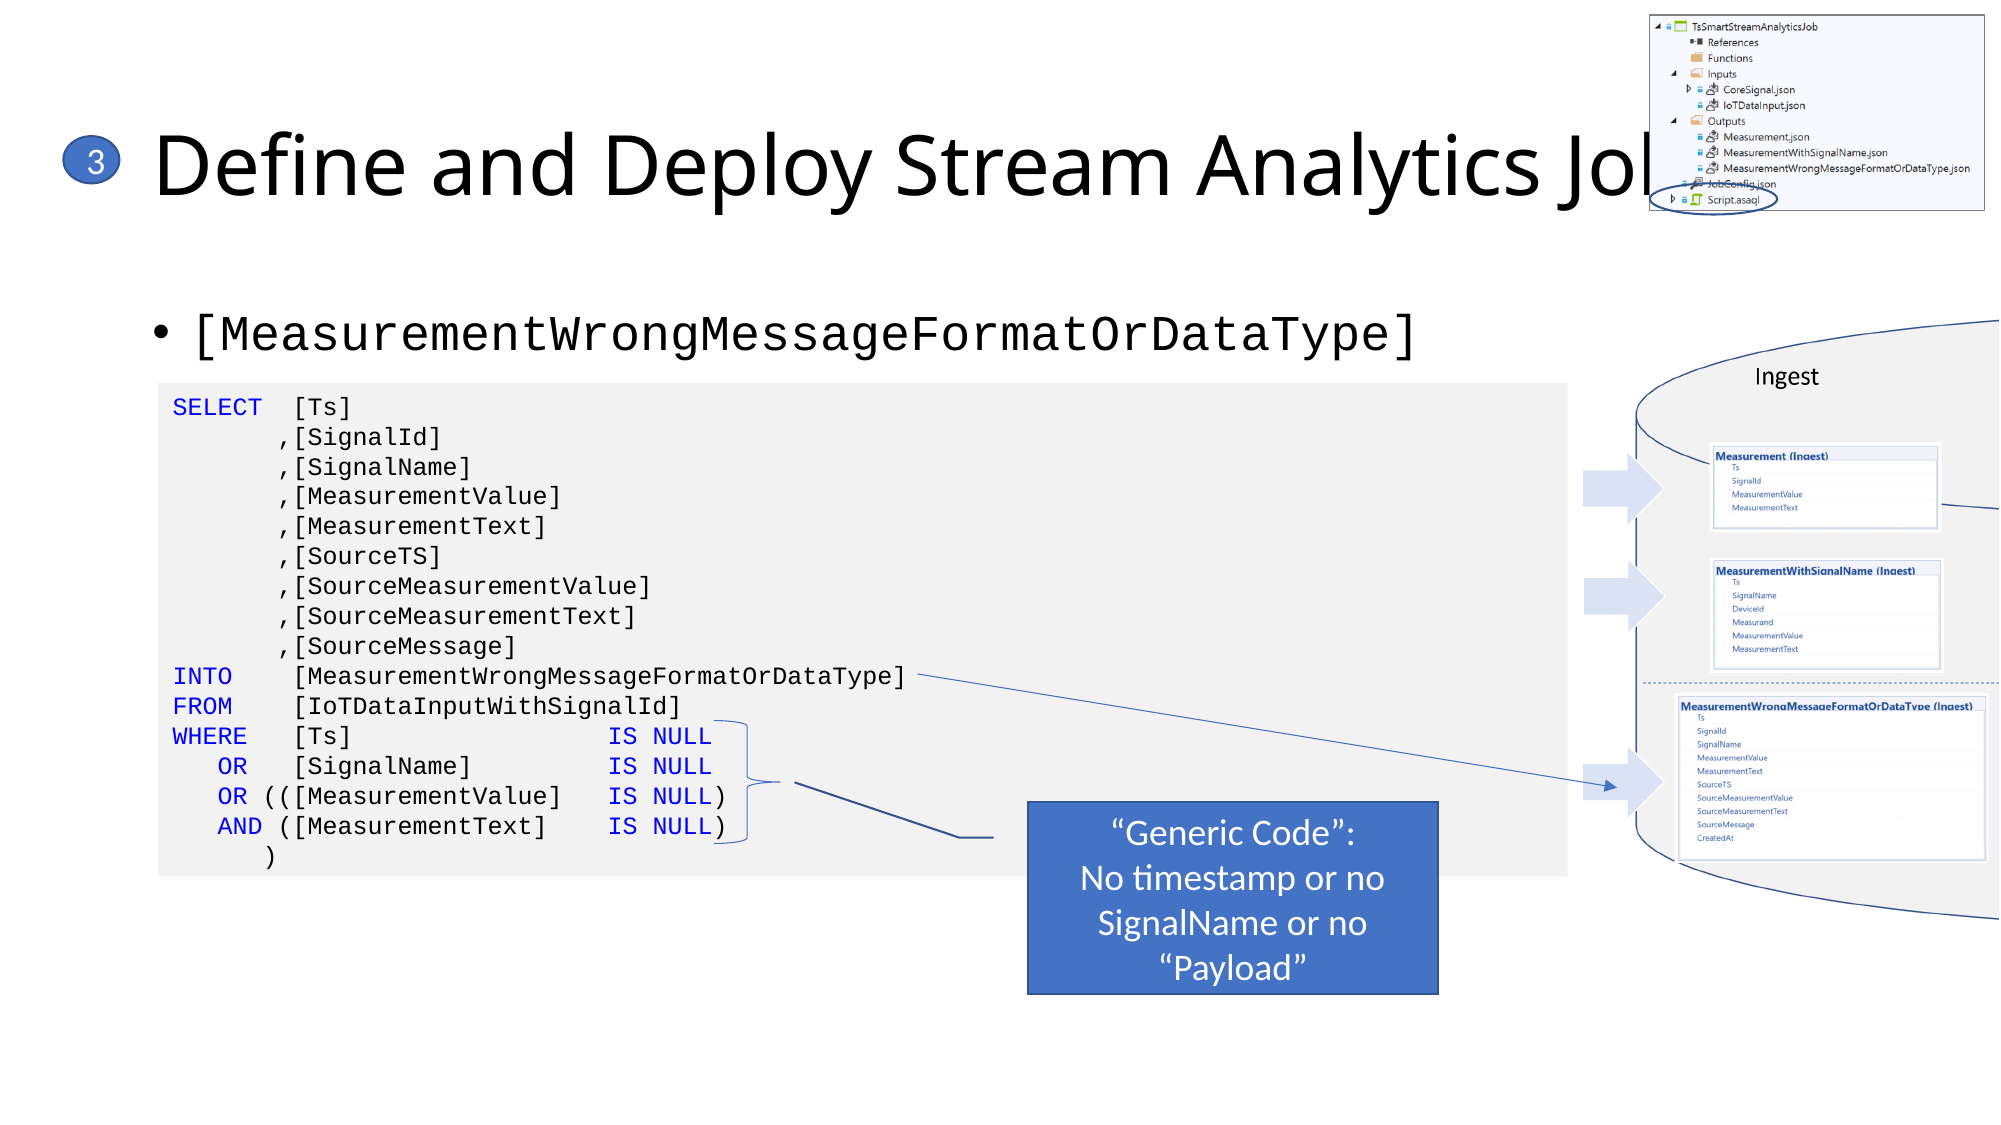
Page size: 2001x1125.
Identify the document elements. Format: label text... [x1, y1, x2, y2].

text_box “Generic Code”: No timestamp or no SignalName or no “Payload” [794, 781, 994, 839]
picture [1649, 15, 1985, 210]
list [MeasurementWrongMessageFormatOrDataType] [137, 299, 1863, 1014]
title Define and Deploy Stream Analytics Job - 3 [137, 59, 1863, 278]
text_box SELECT [Ts] ,[SignalId] ,[SignalName] ,[MeasurementValue] ,[MeasurementText] ,[SourceTS] ,[SourceMeasurementValue] ,[SourceMeasurementText] ,[SourceMessage] INTO [MeasurementWrongMessageFormatOrDataType] FROM [IoTDataInputWithSignalId] WHERE [Ts] IS NULL OR [SignalName] IS NULL OR (([MeasurementValue] IS NULL) AND ([MeasurementText] IS NULL) ) [157, 382, 1567, 877]
text_box 3 [62, 135, 121, 185]
text_box “Generic Code”: No timestamp or no SignalName or no “Payload” [1027, 801, 1439, 995]
text_box [713, 720, 781, 845]
text_box [1664, 210, 1763, 216]
picture [1567, 308, 1999, 922]
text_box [917, 673, 1617, 788]
